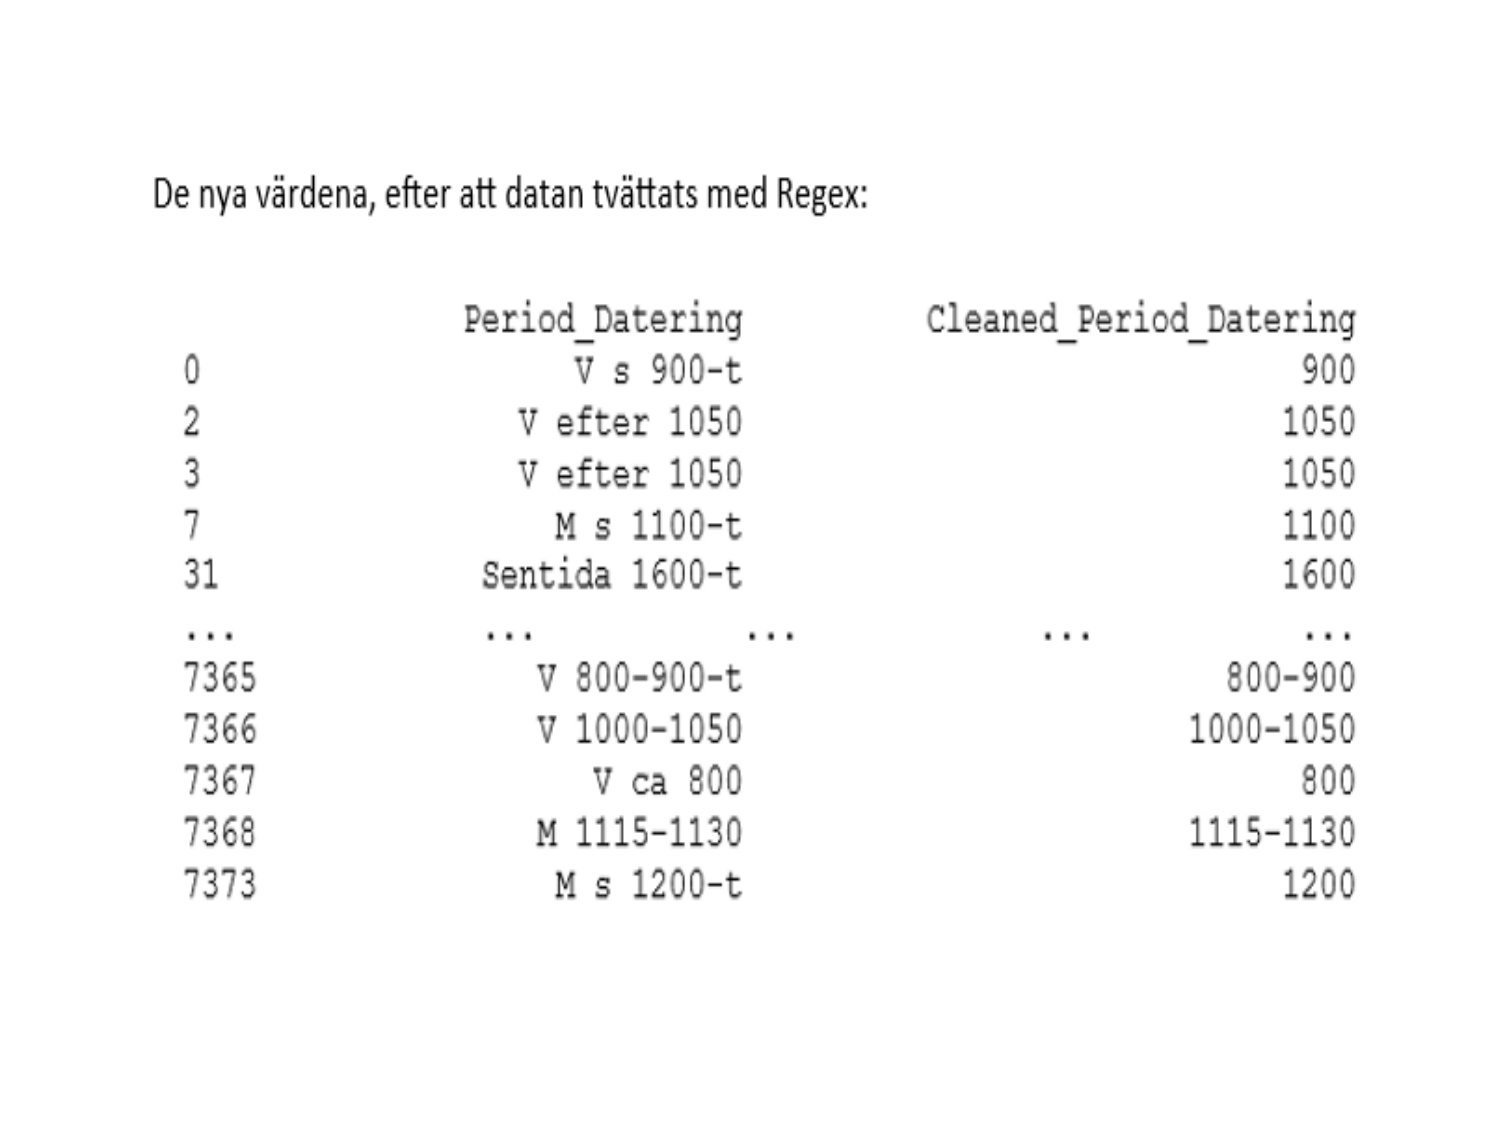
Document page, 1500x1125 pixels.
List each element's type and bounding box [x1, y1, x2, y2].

picture [126, 149, 1418, 942]
